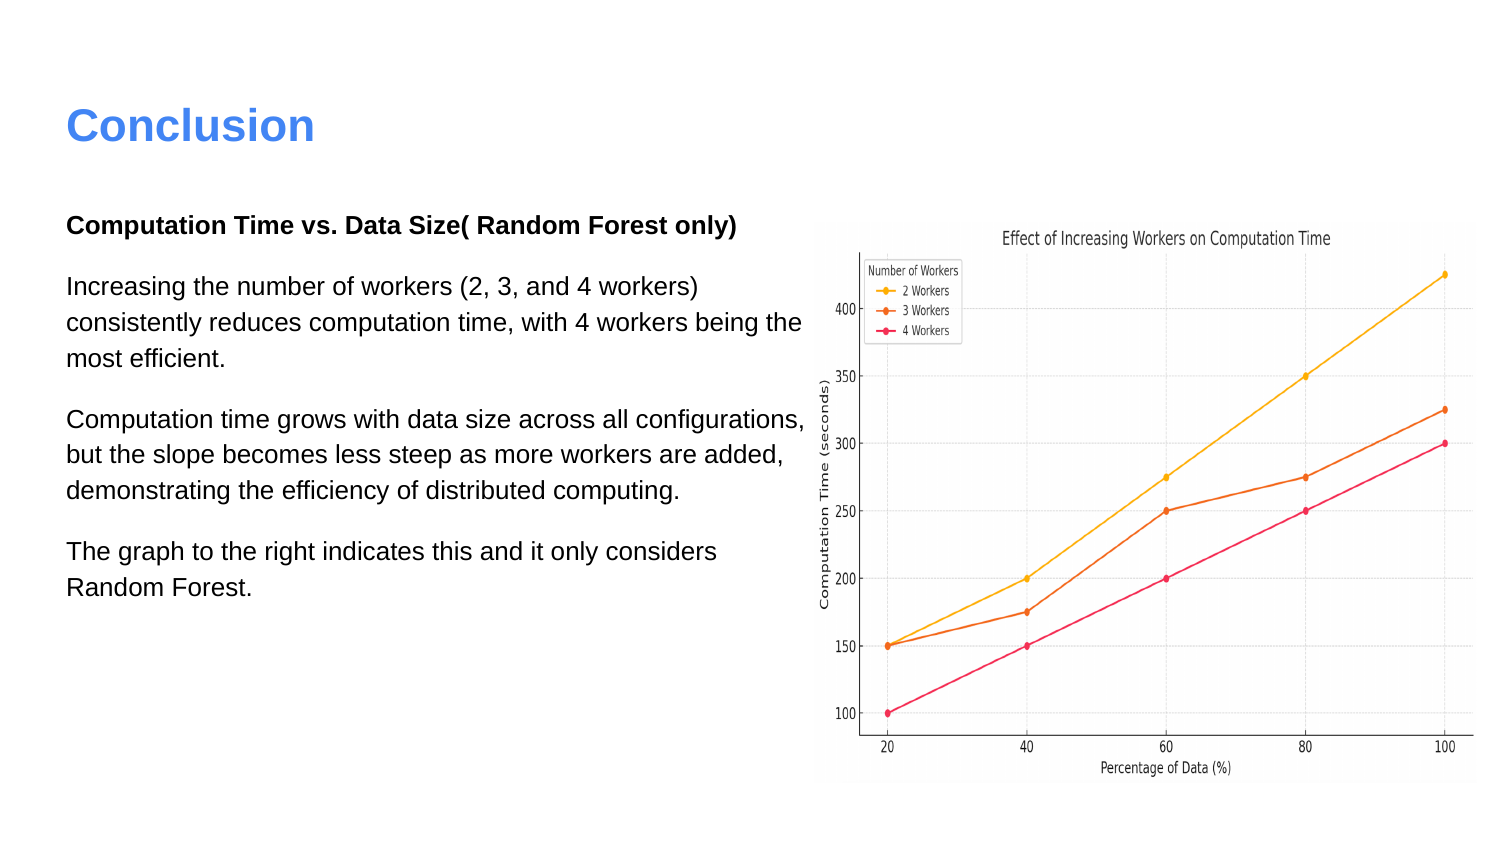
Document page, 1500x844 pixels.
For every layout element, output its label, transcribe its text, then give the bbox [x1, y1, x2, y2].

picture [814, 222, 1477, 783]
list Computation Time vs. Data Size( Random Forest only) Increasing the number of workers (2, 3, and 4 workers) consistently reduces computation time, with 4 workers being the most efficient. Computation time grows with data size across all configurations, but the slope becomes less steep as more workers are added, demonstrating the efficiency of distributed computing. The graph to the right indicates this and it only considers Random Forest. [51, 189, 825, 816]
title Conclusion [51, 72, 1449, 167]
